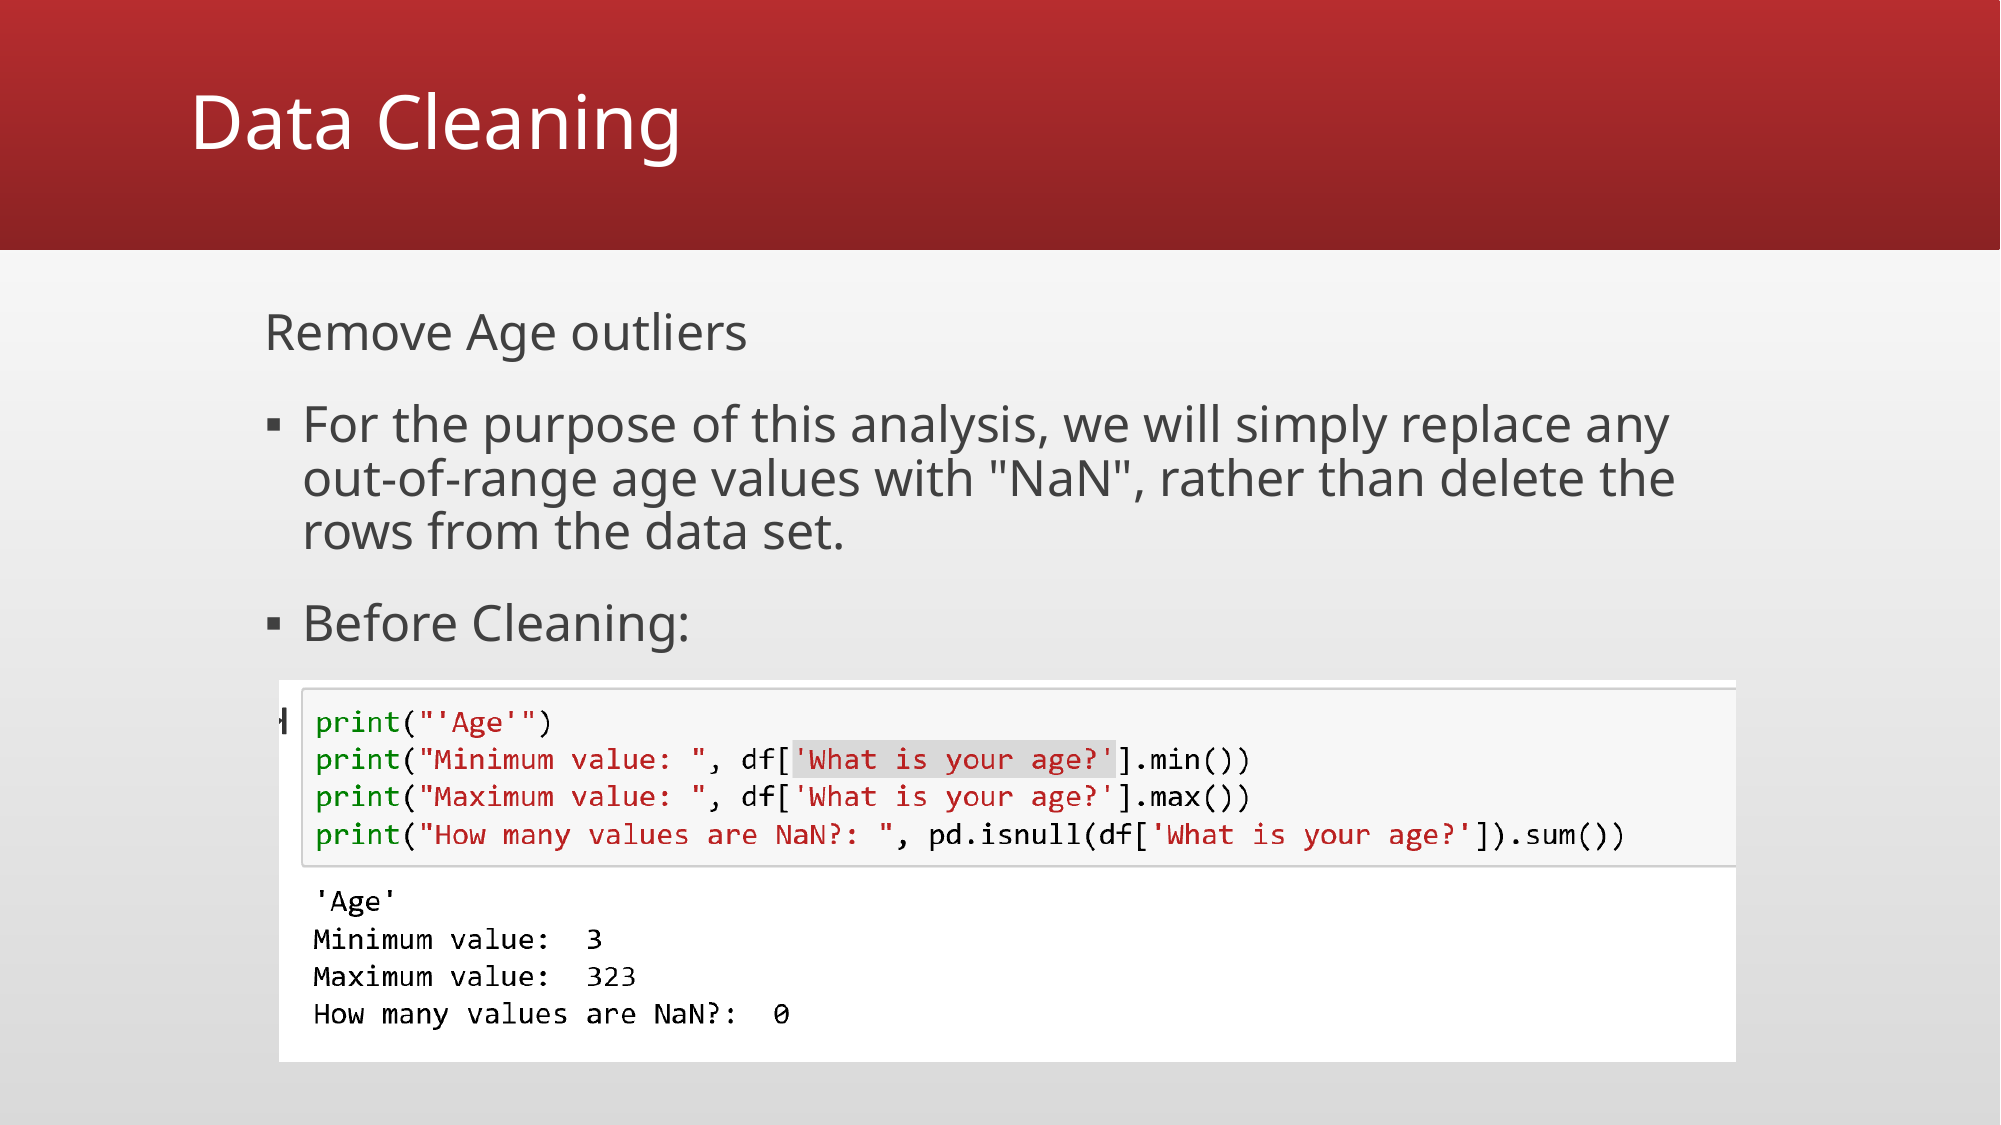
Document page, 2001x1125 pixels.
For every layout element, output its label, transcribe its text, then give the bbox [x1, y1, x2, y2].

picture [279, 680, 1736, 1062]
list Remove Age outliers For the purpose of this analysis, we will simply replace any out-of-range age values with "NaN", rather than delete the rows from the data set. Before Cleaning: [249, 299, 1750, 1050]
title Data Cleaning [174, 16, 1825, 234]
